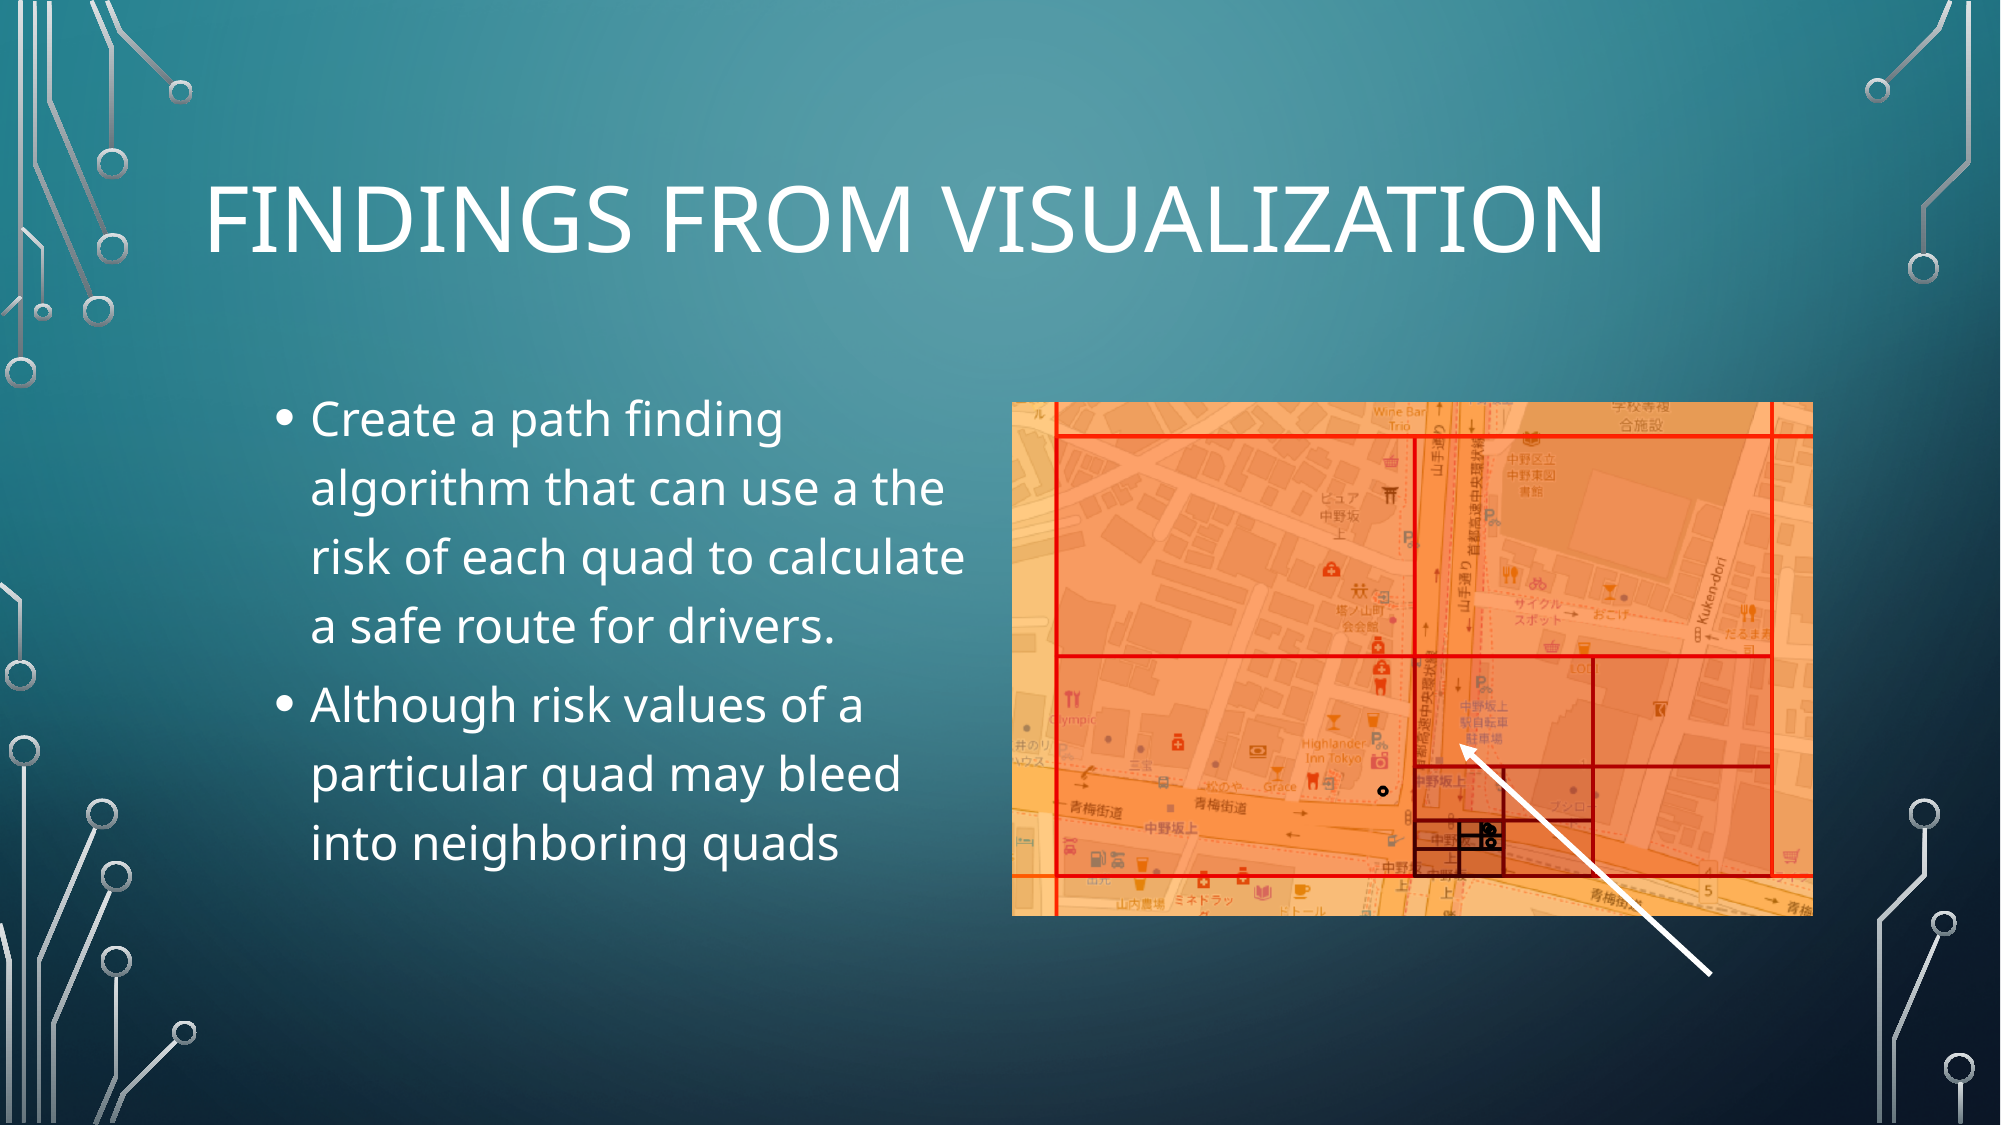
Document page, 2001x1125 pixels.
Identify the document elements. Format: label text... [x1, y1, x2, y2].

title Findings from visualization [187, 101, 1813, 344]
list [1012, 402, 1813, 917]
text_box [1458, 743, 1712, 976]
list Create a path finding algorithm that can use a the risk of each quad to calculate a safe route for drivers. Although risk values of a particular quad may bleed into neighboring quads [187, 369, 988, 950]
